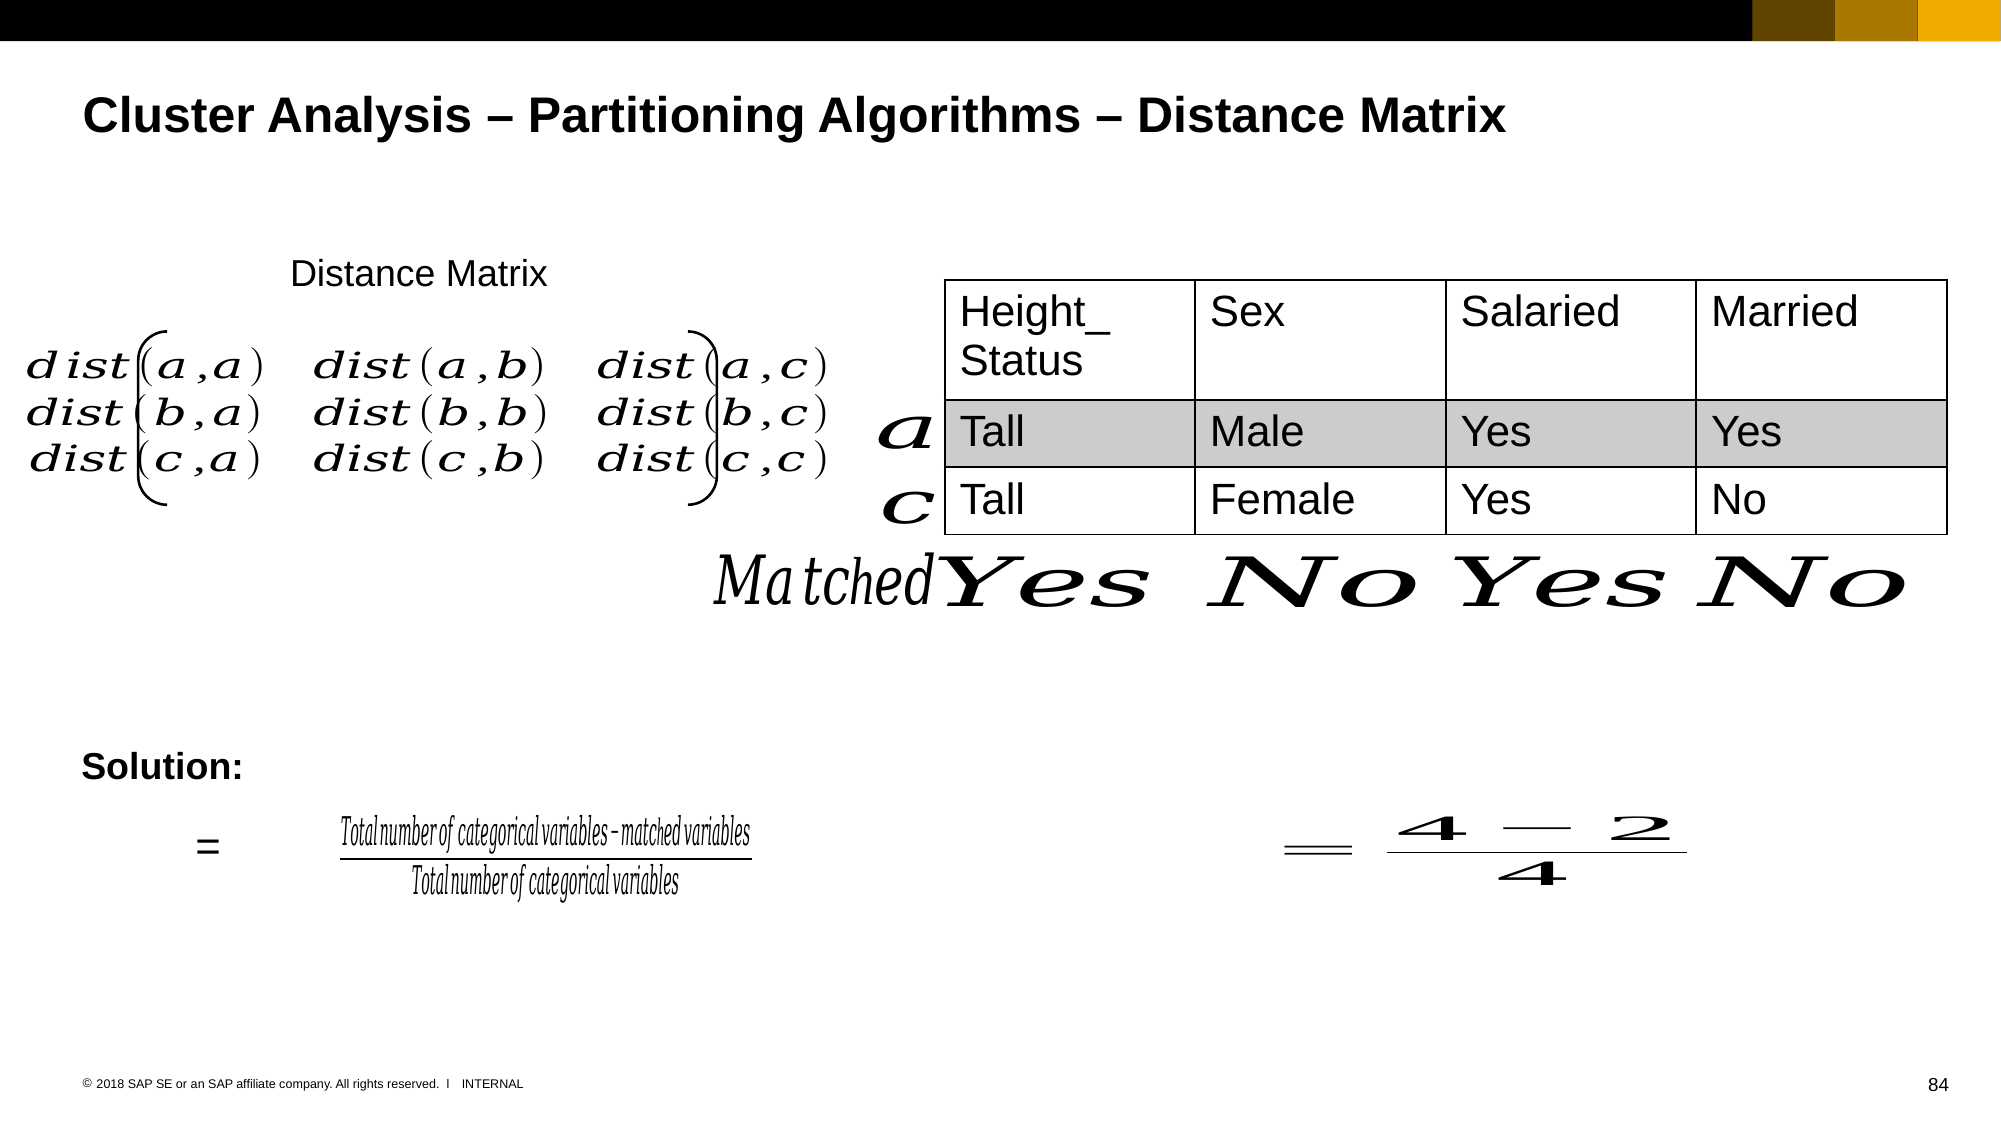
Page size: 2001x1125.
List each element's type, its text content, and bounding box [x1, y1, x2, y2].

table_header Married [1697, 281, 1946, 399]
table_cell Tall [946, 401, 1194, 466]
table_header Height_ Status [946, 281, 1194, 399]
table_cell Female [1196, 468, 1445, 534]
title Cluster Analysis – Partitioning Algorithms – Distance Matrix [82, 82, 1918, 144]
table_cell Yes [1447, 468, 1695, 534]
table_cell Yes [1447, 401, 1695, 466]
text_box Solution: [66, 734, 260, 795]
text_box [137, 330, 718, 506]
text_box Distance Matrix [289, 248, 810, 294]
table_cell Male [1196, 401, 1445, 466]
table_cell No [1697, 468, 1946, 534]
table_header Salaried [1447, 281, 1695, 399]
table_header Sex [1196, 281, 1445, 399]
table_cell Yes [1697, 401, 1946, 466]
table_cell Tall [946, 468, 1194, 534]
